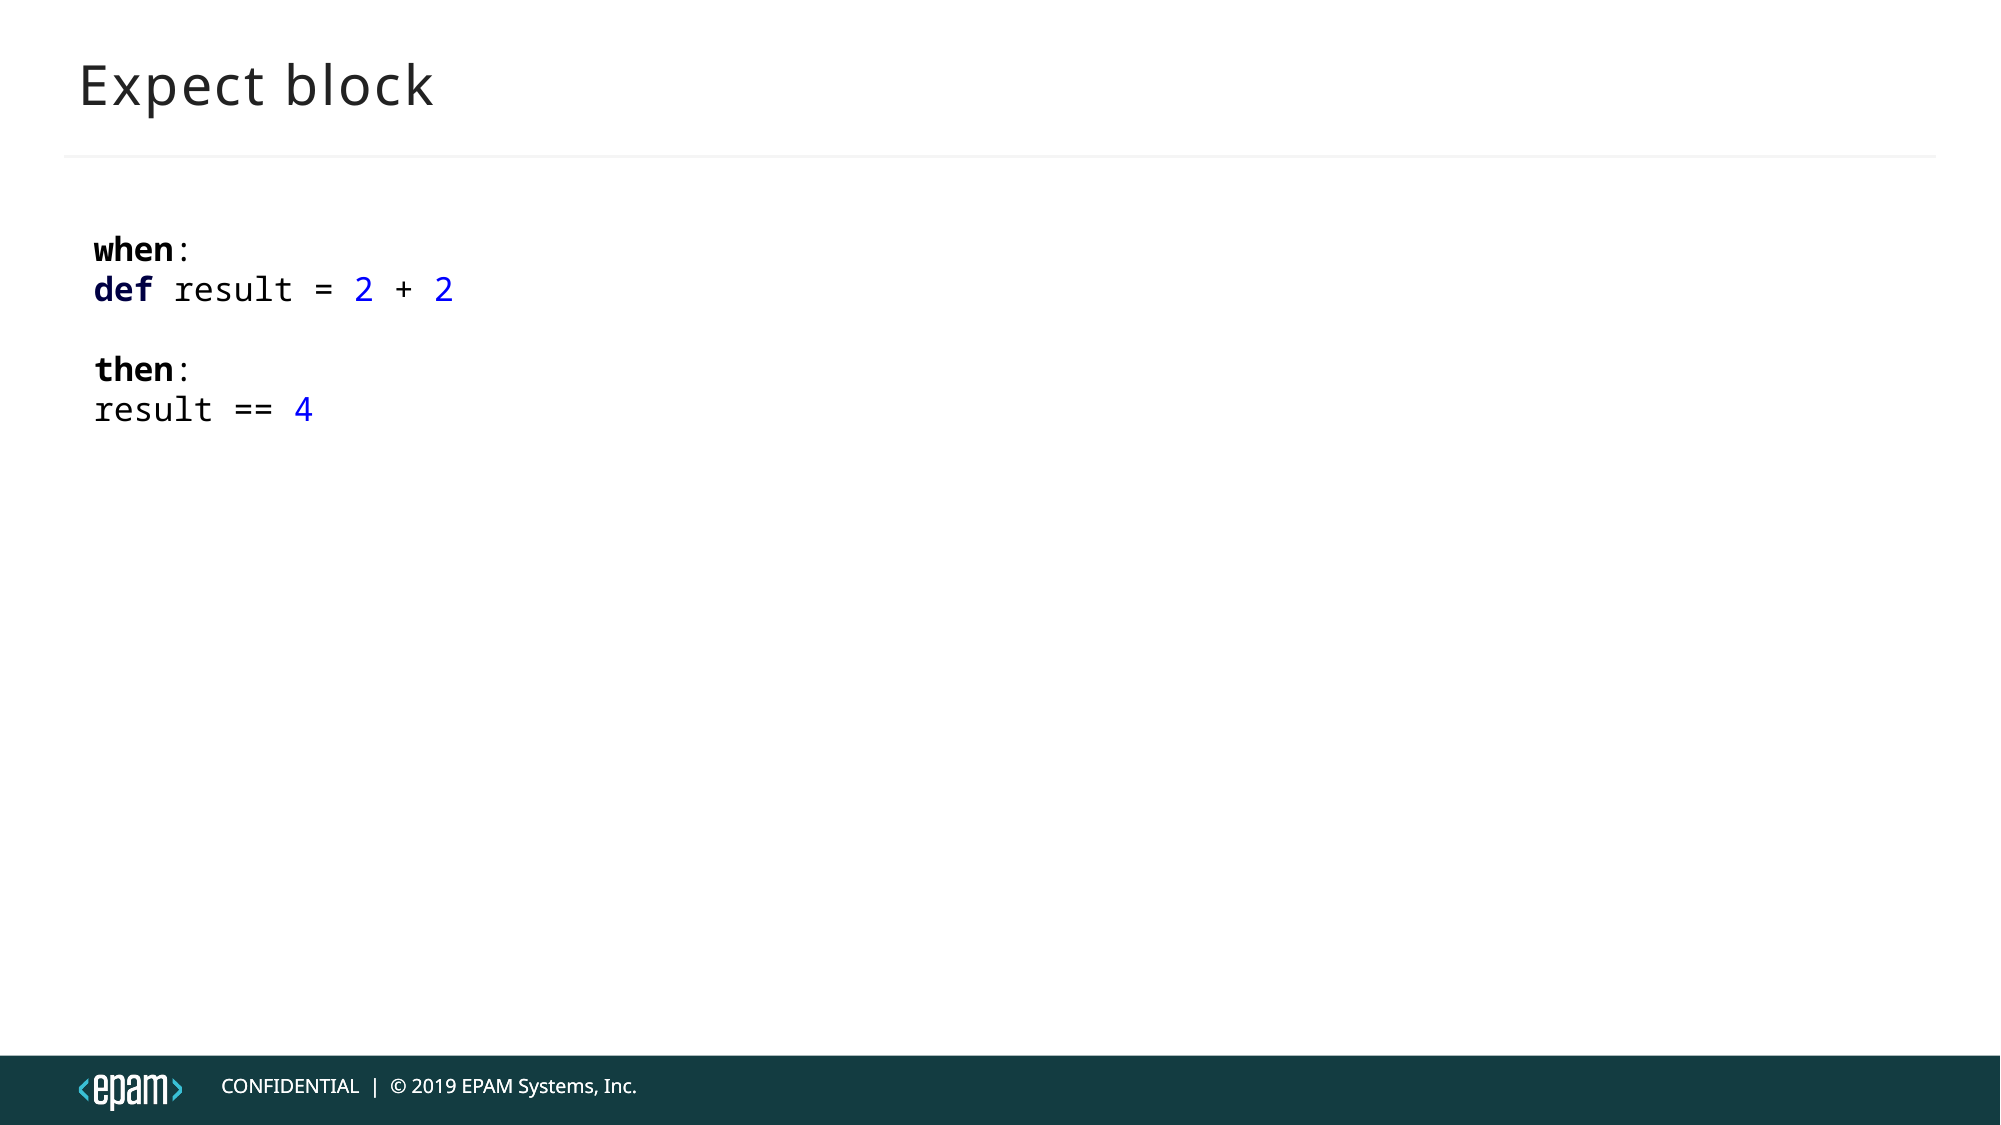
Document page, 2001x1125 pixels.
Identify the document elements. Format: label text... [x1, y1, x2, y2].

text_box CONFIDENTIAL | © 2019 EPAM Systems, Inc. [206, 1066, 737, 1105]
text_box when: def result = 2 + 2 then: result == 4 [78, 221, 660, 436]
title Expect block [78, 50, 1922, 116]
